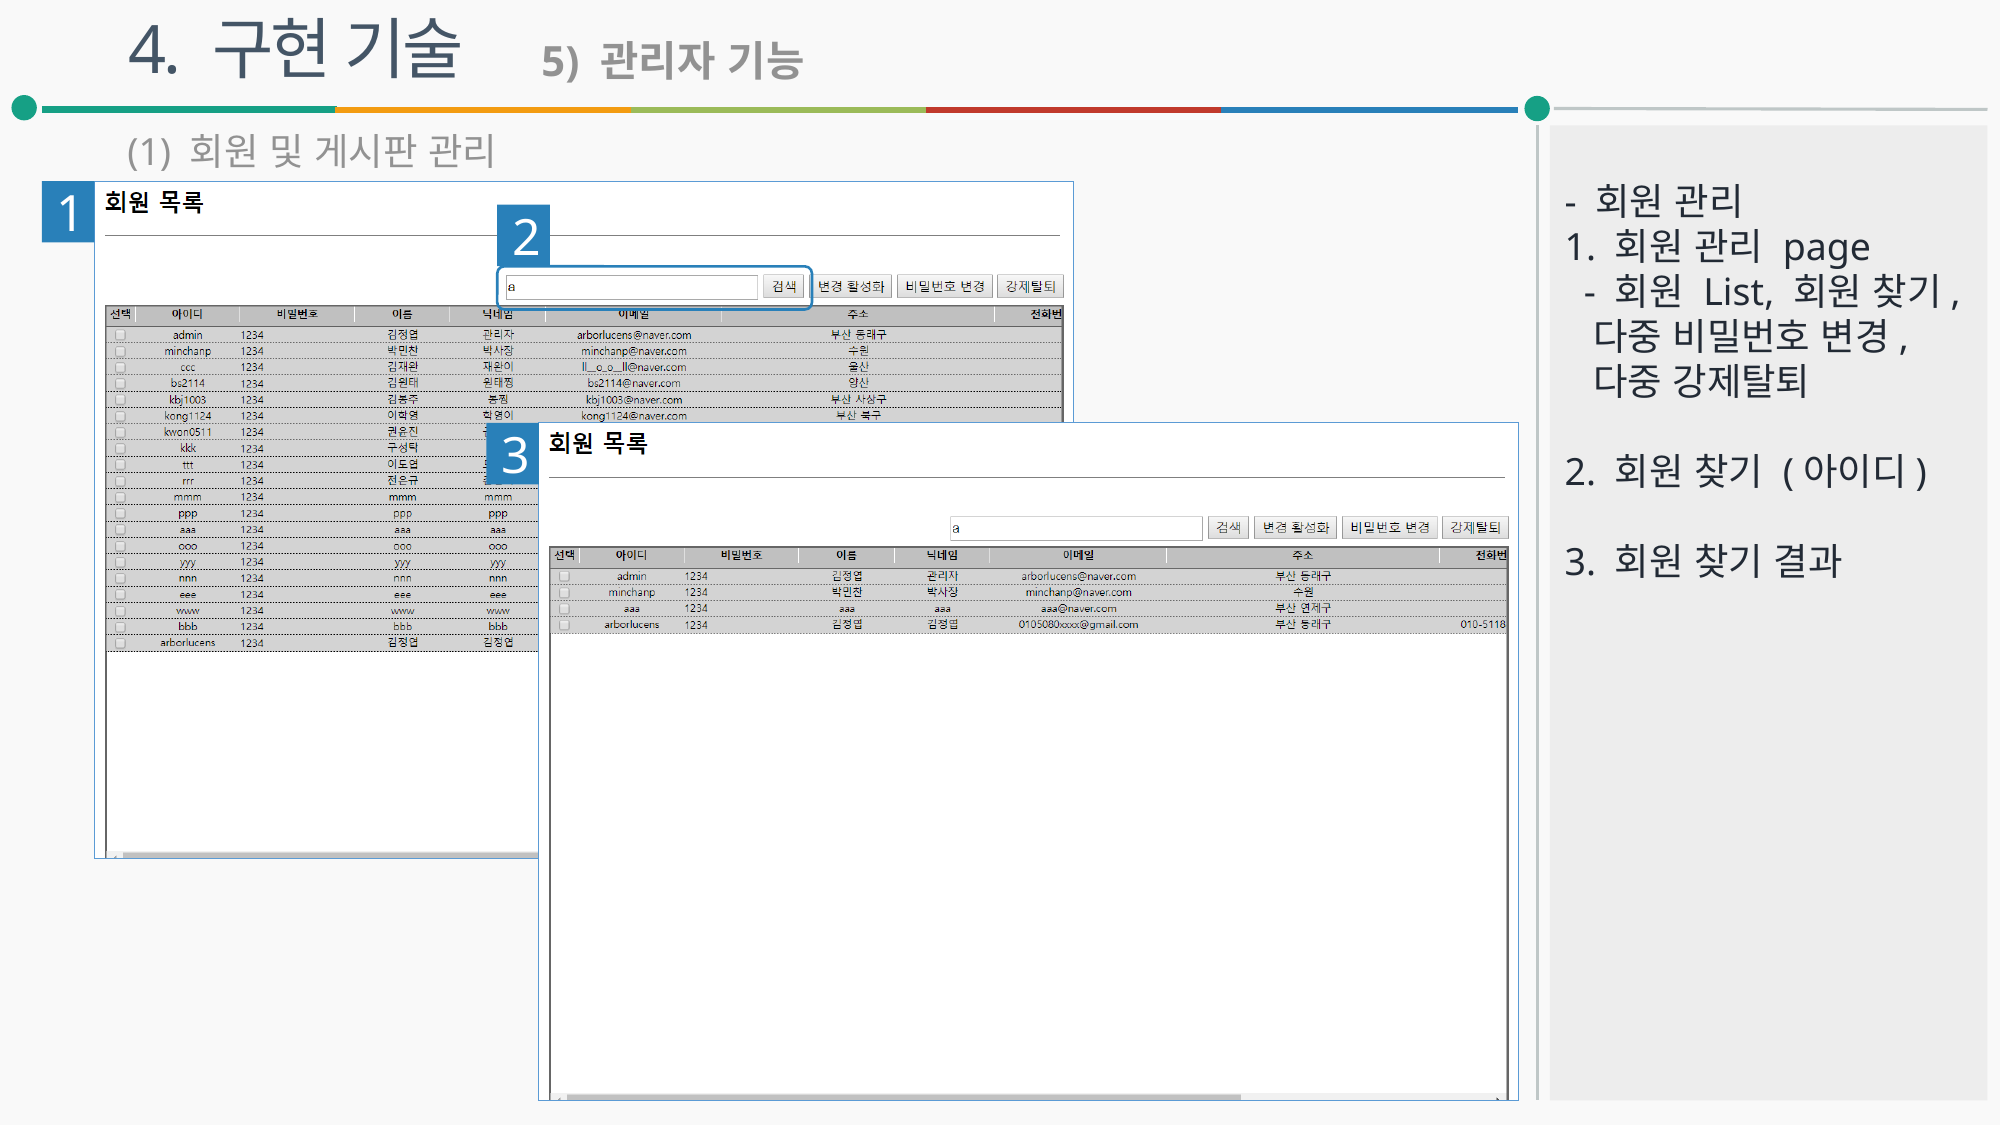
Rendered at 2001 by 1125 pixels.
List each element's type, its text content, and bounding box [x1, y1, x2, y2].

text_box [1523, 94, 1551, 123]
text_box 4. 구현 기술 [0, 0, 594, 95]
text_box (1) 회원 및 게시판 관리 [112, 120, 1519, 181]
text_box [10, 93, 38, 122]
picture [94, 180, 1519, 1101]
text_box 5) 관리자 기능 [526, 27, 2000, 93]
text_box 1 [41, 180, 94, 244]
text_box - 회원 관리 1. 회원 관리 page - 회원 List, 회원 찾기, 다중 비밀번호 변경, 다중 강제탈퇴 2. 회원 찾기 (아이디) 3. 회원 찾기 결과 [1549, 124, 1988, 1102]
